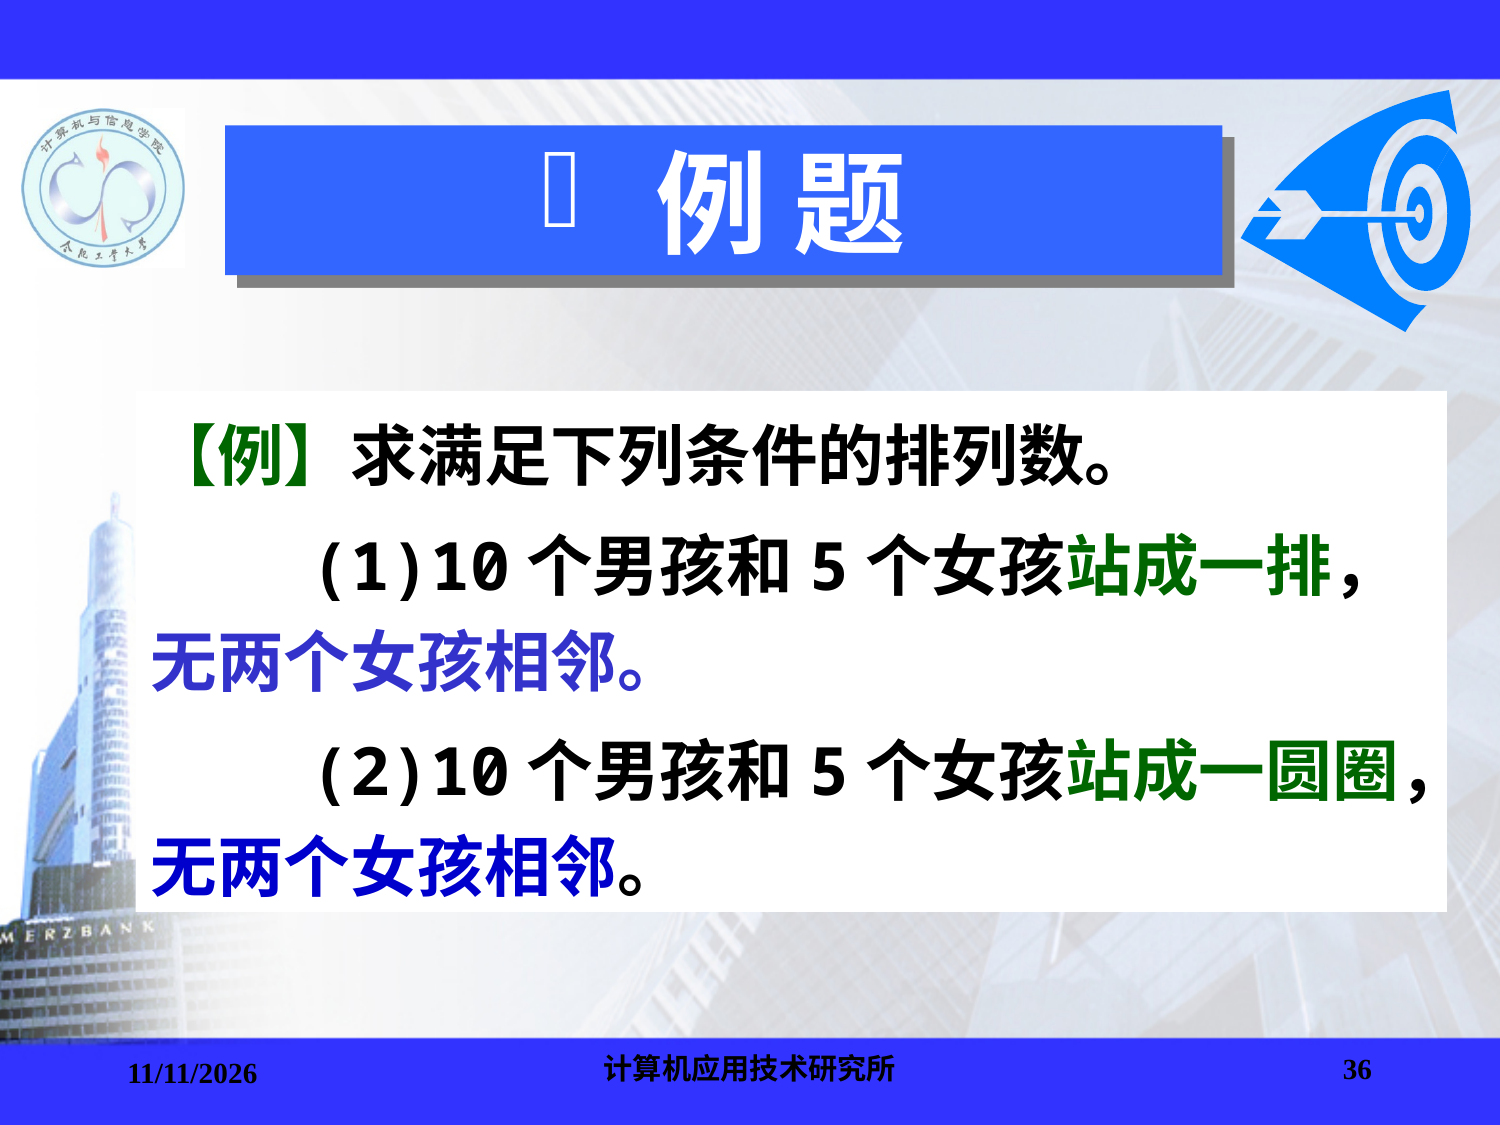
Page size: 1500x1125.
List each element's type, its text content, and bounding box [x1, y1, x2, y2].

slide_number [112, 1046, 425, 1122]
text_box 【例】求满足下列条件的排列数。 (1)10个男孩和5个女孩站成一排，无两个女孩相邻。 (2)10个男孩和5个女孩站成一圆圈，无两个女孩相邻。 [135, 390, 1447, 912]
footer 计算机应用技术研究所 [512, 1042, 988, 1118]
slide_number 36 [1074, 1042, 1388, 1118]
text_box 例 题 [225, 125, 1223, 276]
picture [0, 0, 1500, 1125]
